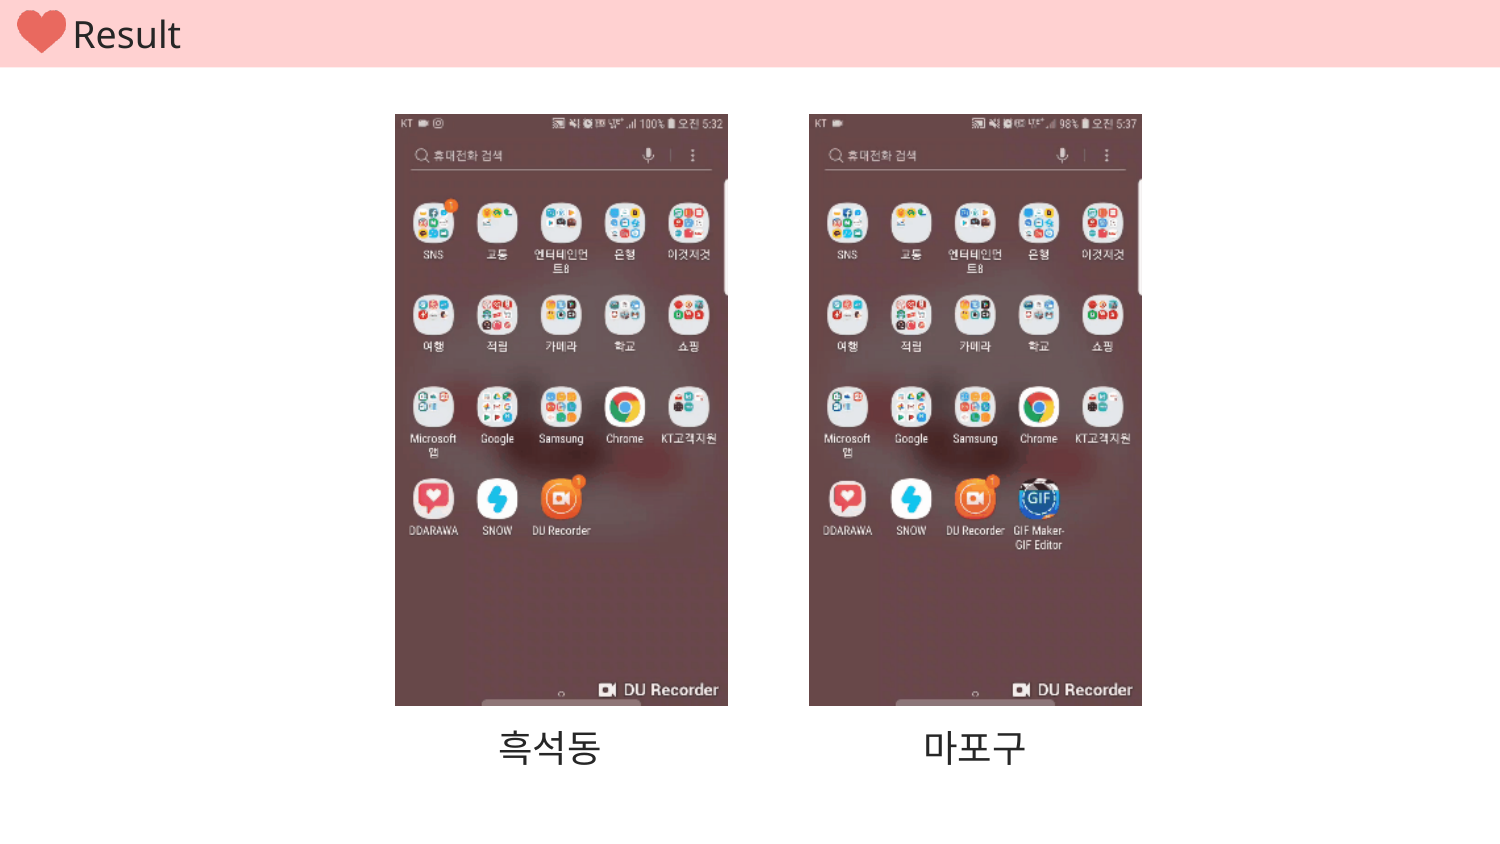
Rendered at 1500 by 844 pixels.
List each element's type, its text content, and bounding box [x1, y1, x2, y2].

text_box 마포구 [908, 717, 1042, 778]
text_box [0, 0, 1500, 70]
text_box 흑석동 [483, 717, 617, 778]
picture [808, 114, 1142, 706]
picture [395, 114, 728, 706]
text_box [17, 3, 194, 65]
